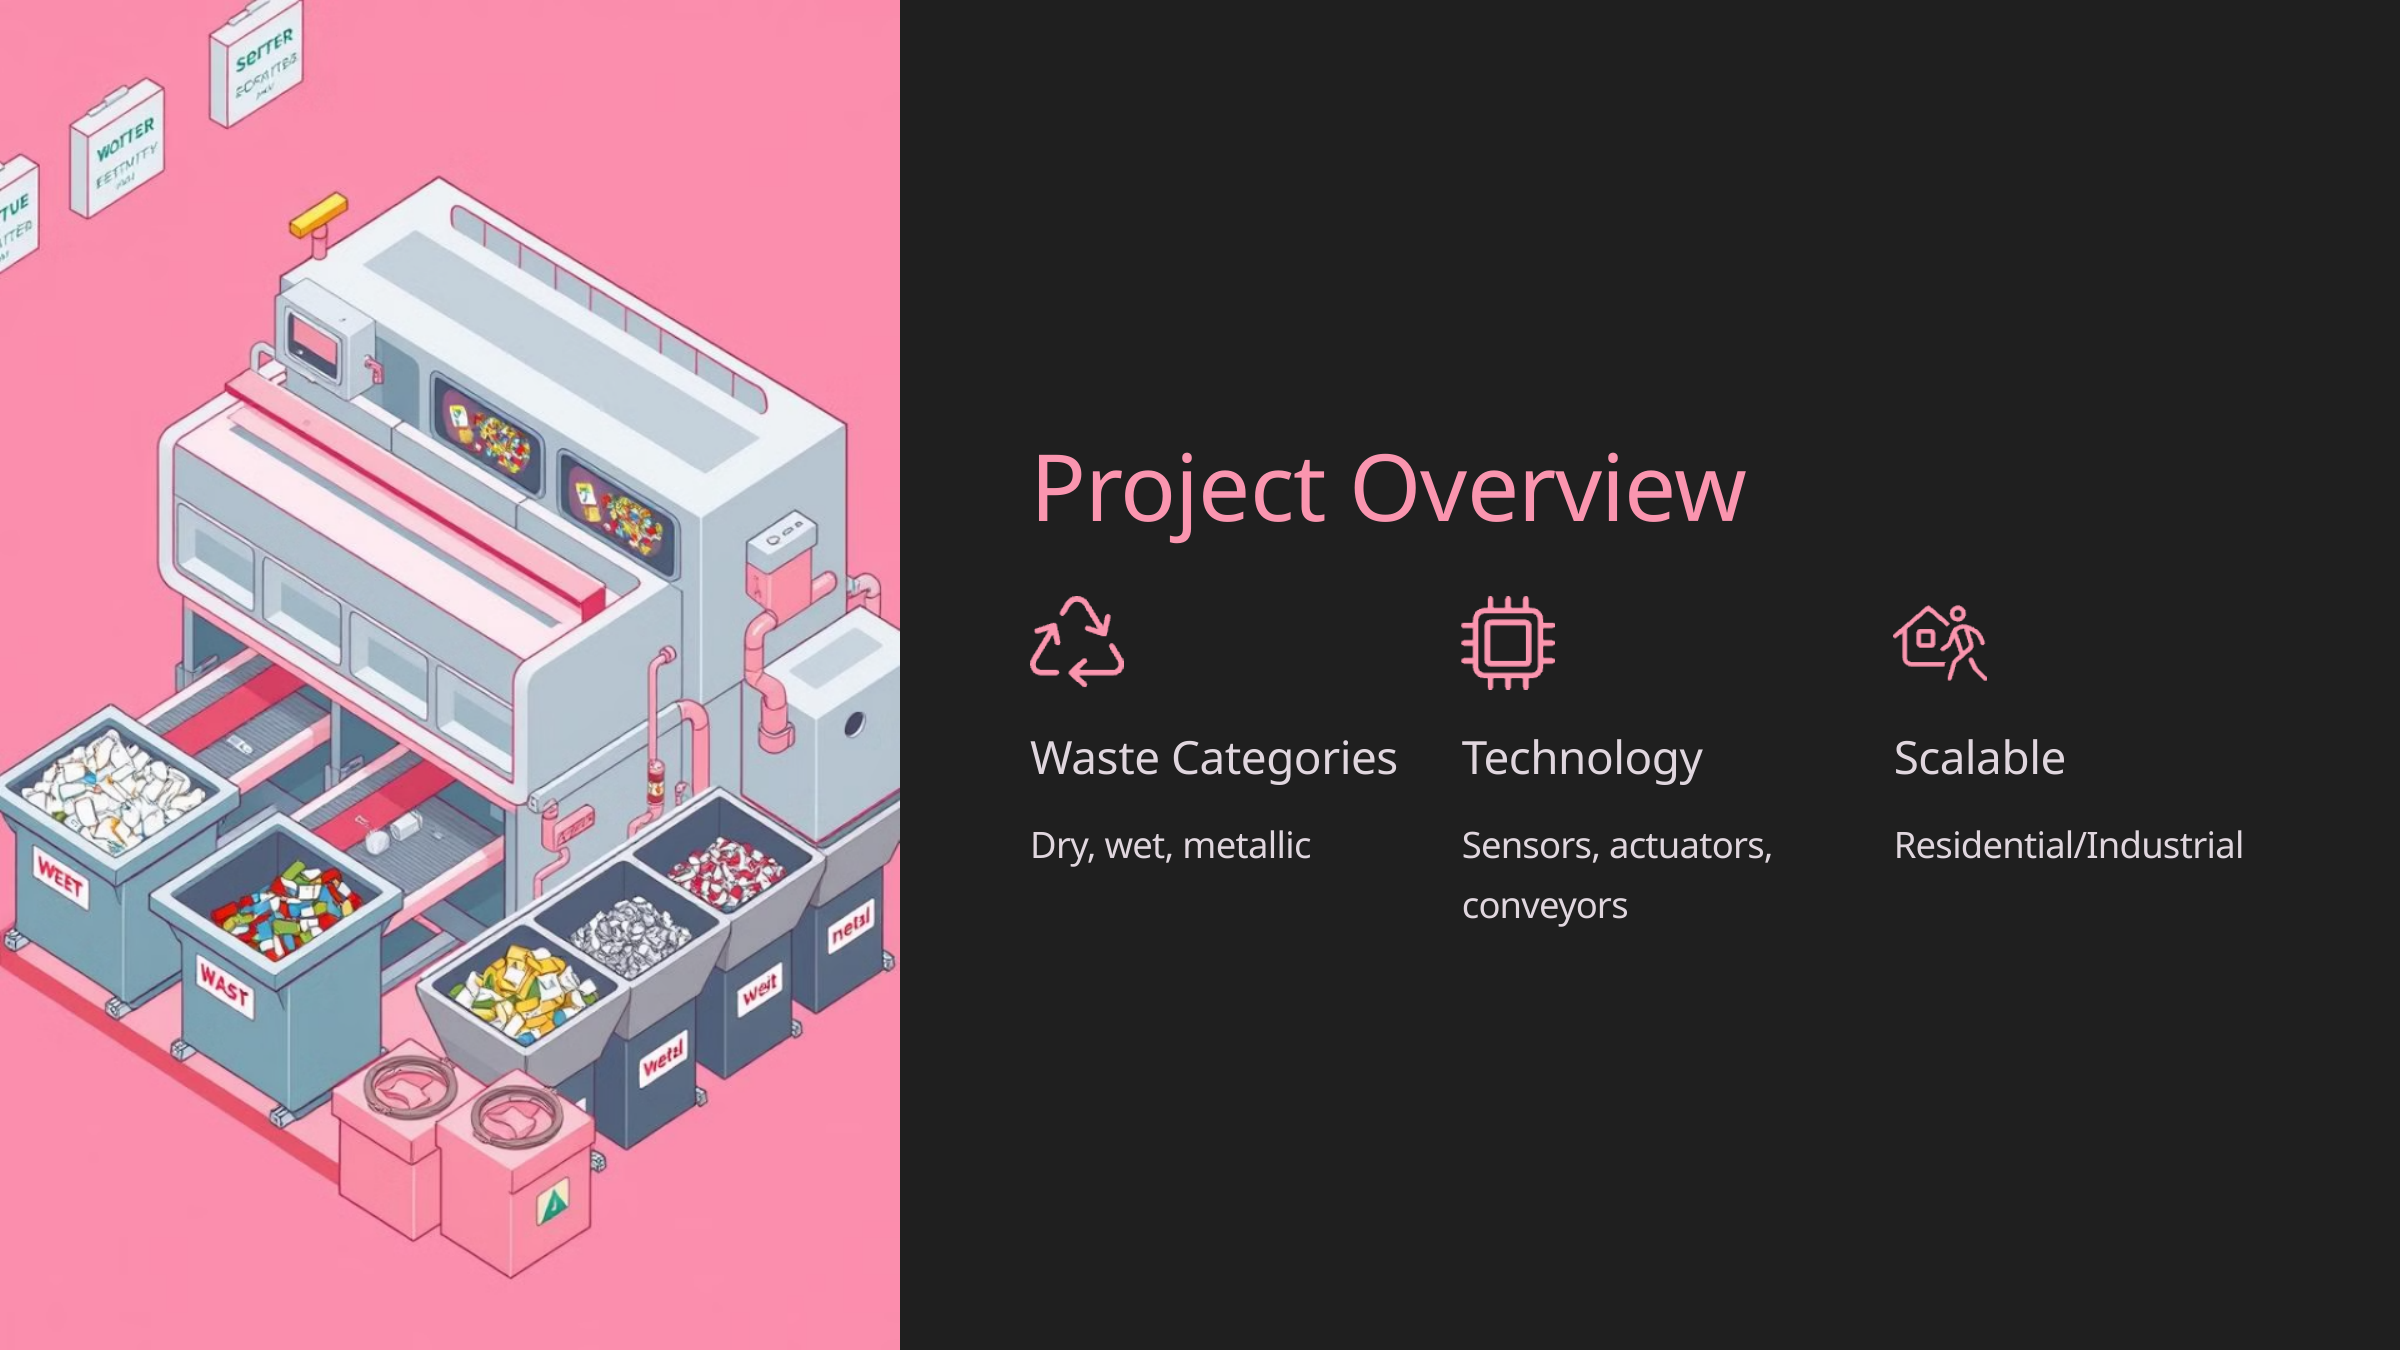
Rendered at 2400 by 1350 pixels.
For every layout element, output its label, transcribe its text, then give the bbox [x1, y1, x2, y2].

picture [1461, 596, 1555, 690]
text_box Sensors, actuators, conveyors [1461, 806, 1838, 926]
text_box Technology [1461, 726, 1838, 785]
picture [0, 0, 900, 1350]
text_box Dry, wet, metallic [1030, 806, 1407, 867]
text_box Scalable [1893, 726, 2270, 785]
text_box Project Overview [1030, 424, 1961, 541]
picture [1893, 596, 1987, 690]
picture [1030, 596, 1124, 690]
text_box Waste Categories [1030, 726, 1407, 785]
text_box Residential/Industrial [1893, 806, 2270, 867]
